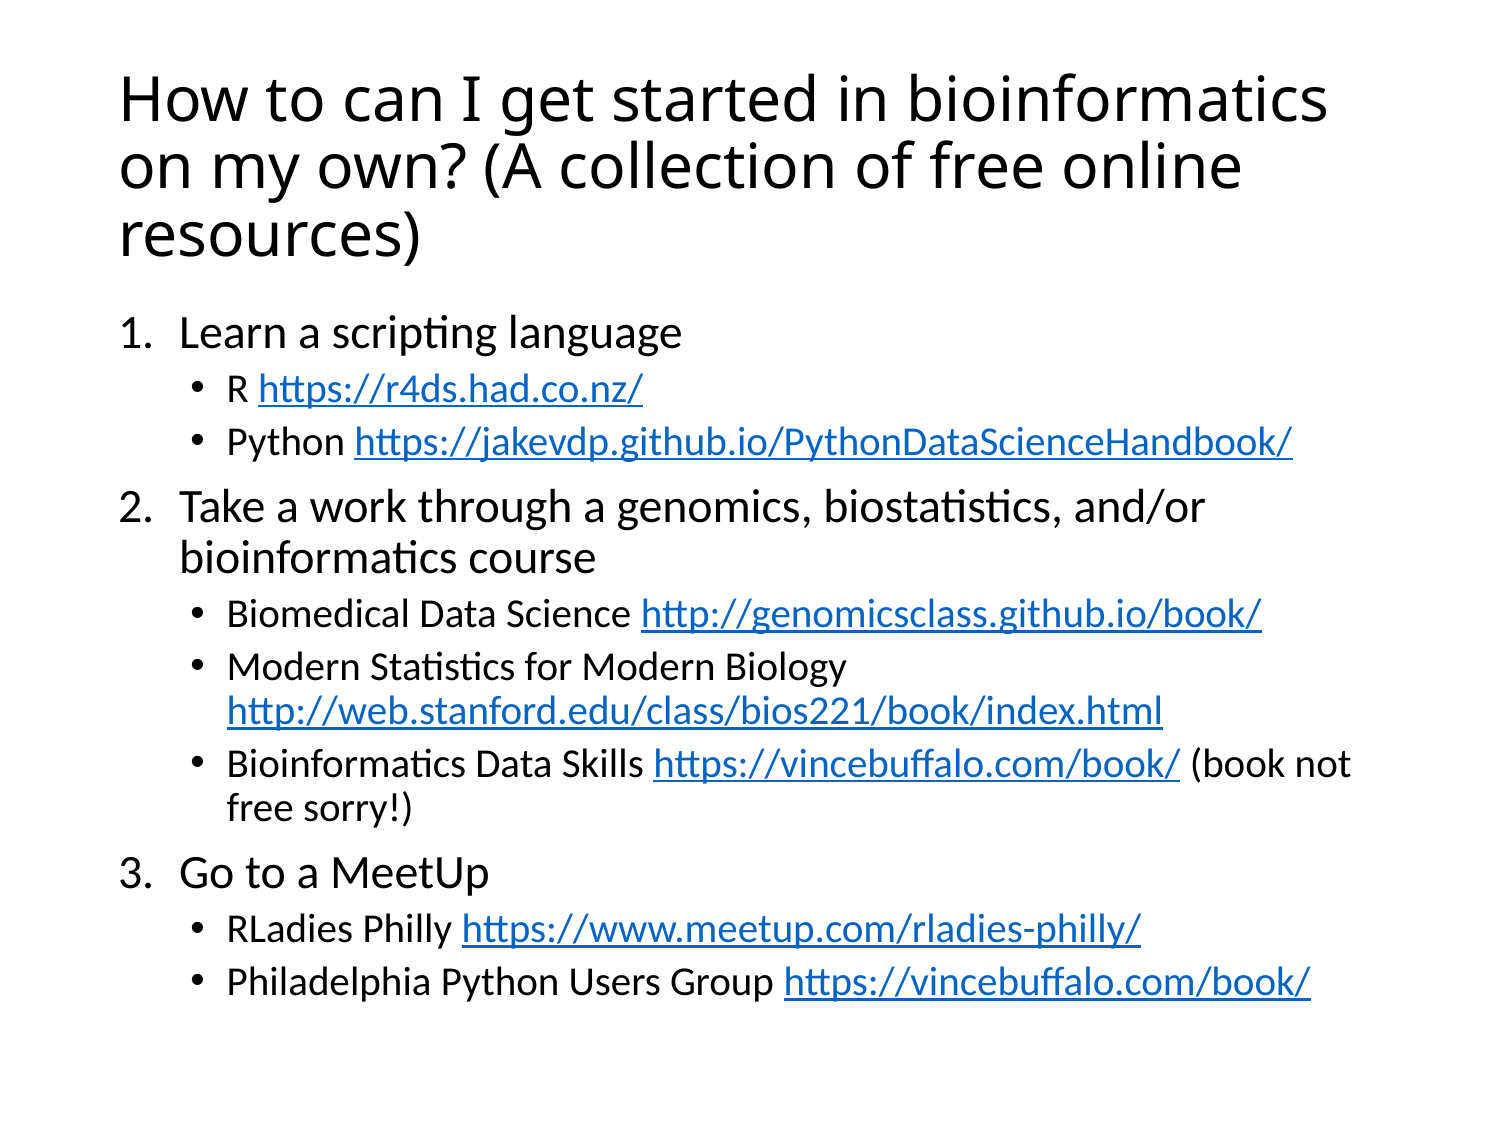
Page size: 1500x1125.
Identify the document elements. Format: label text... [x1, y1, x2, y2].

title How to can I get started in bioinformatics on my own? (A collection of free online resources) [103, 59, 1397, 278]
list Learn a scripting language R https://r4ds.had.co.nz/ Python https://jakevdp.github.io/PythonDataScienceHandbook/ Take a work through a genomics, biostatistics, and/or bioinformatics course Biomedical Data Science http://genomicsclass.github.io/book/ Modern Statistics for Modern Biology http://web.stanford.edu/class/bios221/book/index.html Bioinformatics Data Skills https://vincebuffalo.com/book/ (book not free sorry!) Go to a MeetUp RLadies Philly https://www.meetup.com/rladies-philly/ Philadelphia Python Users Group https://vincebuffalo.com/book/ [103, 299, 1397, 1014]
